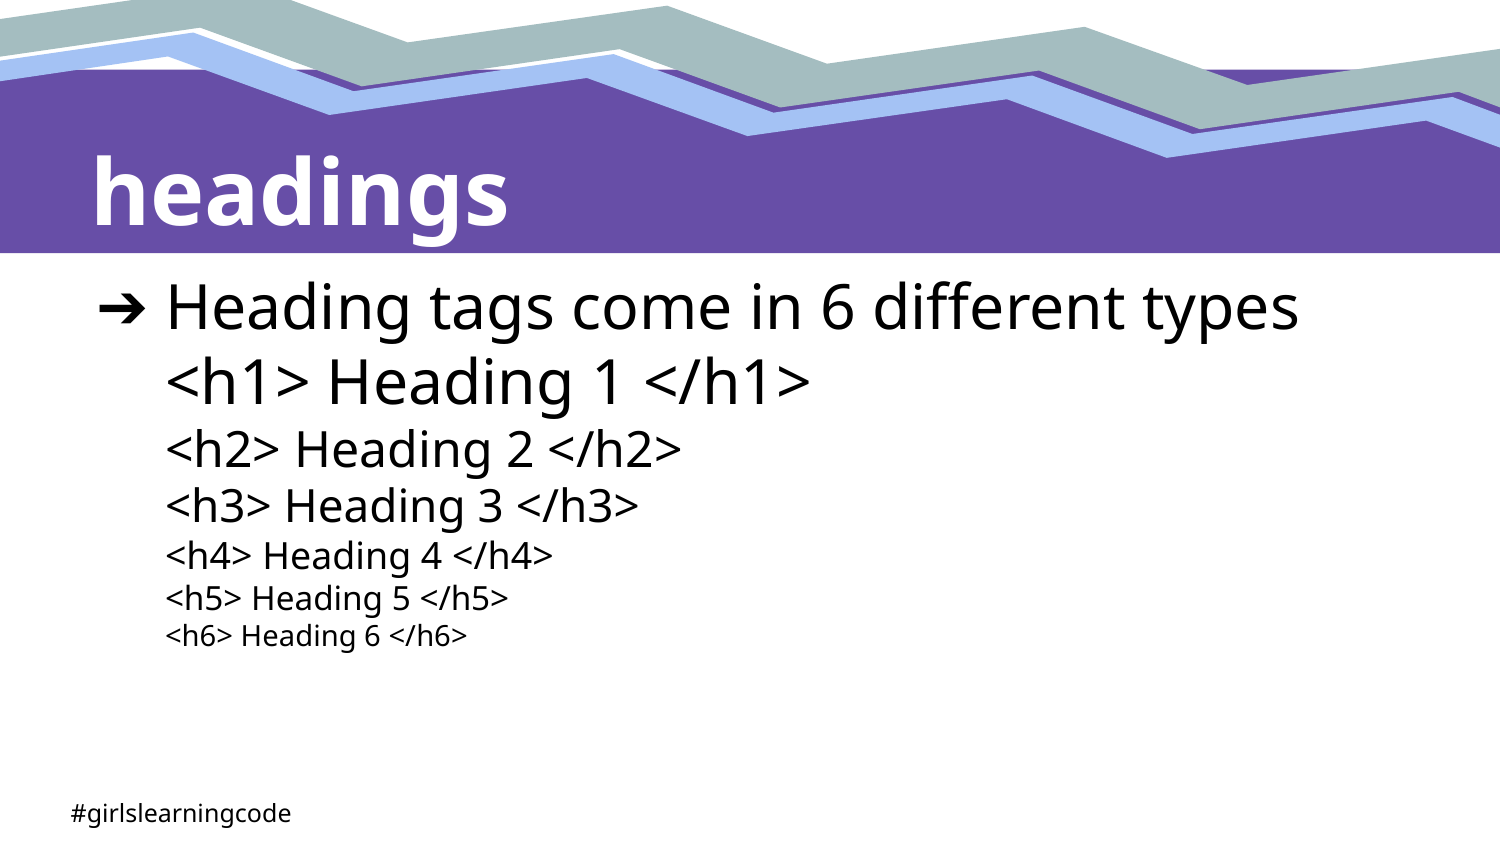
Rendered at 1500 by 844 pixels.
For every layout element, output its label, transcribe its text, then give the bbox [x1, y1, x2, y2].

title headings [75, 62, 1500, 259]
list Heading tags come in 6 different types <h1> Heading 1 </h1> <h2> Heading 2 </h2> <h3> Heading 3 </h3> <h4> Heading 4 </h4> <h5> Heading 5 </h5> <h6> Heading 6 </h6> [75, 252, 1425, 769]
